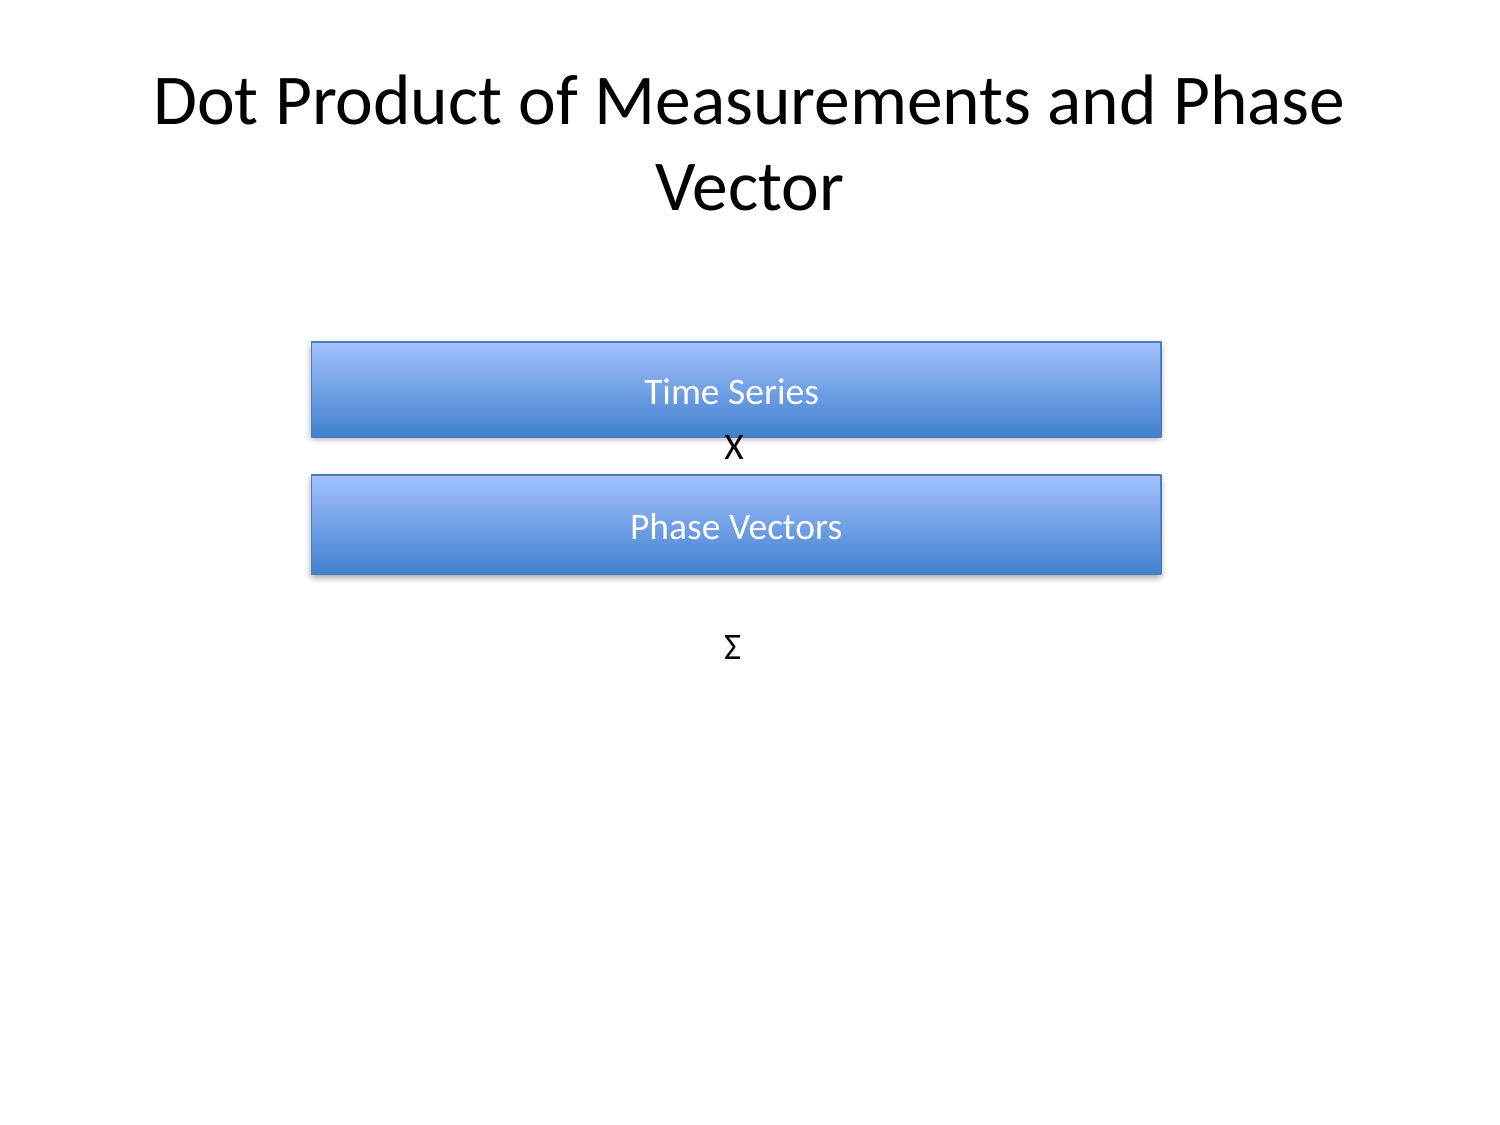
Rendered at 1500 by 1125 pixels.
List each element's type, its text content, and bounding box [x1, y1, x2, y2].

text_box Time Series [311, 341, 1162, 438]
title Dot Product of Measurements and Phase Vector [75, 45, 1425, 233]
text_box X [709, 414, 759, 475]
text_box Phase Vectors [311, 474, 1162, 575]
text_box Σ [709, 614, 757, 675]
